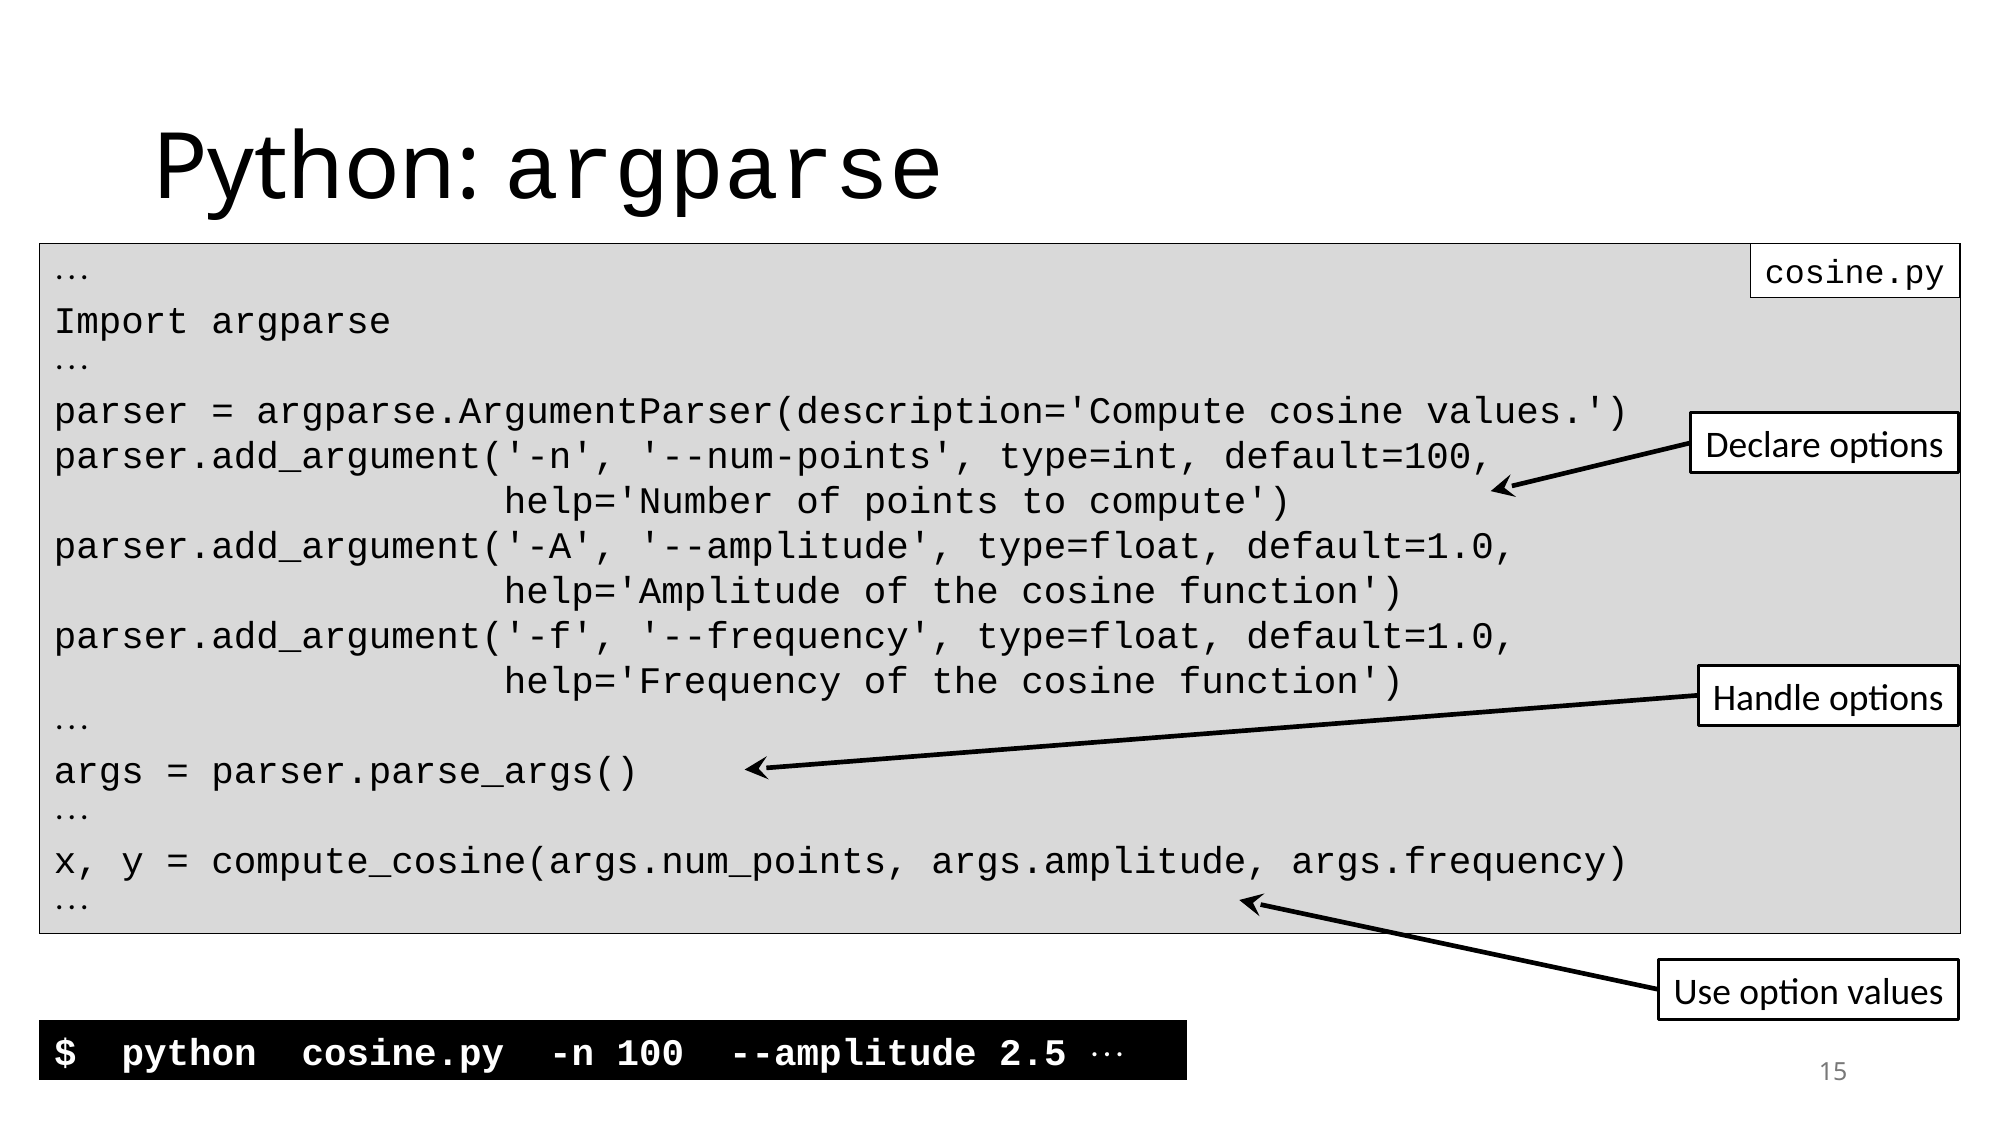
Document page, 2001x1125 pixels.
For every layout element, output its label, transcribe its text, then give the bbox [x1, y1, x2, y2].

title Python: argparse [137, 59, 1863, 242]
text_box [1490, 412, 1962, 492]
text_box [744, 664, 1962, 771]
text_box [1238, 899, 1962, 1021]
slide_number 15 [1412, 1042, 1863, 1103]
text_box $ python cosine.py -n 100 --amplitude 2.5  [39, 1020, 1187, 1080]
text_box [38, 242, 1962, 941]
